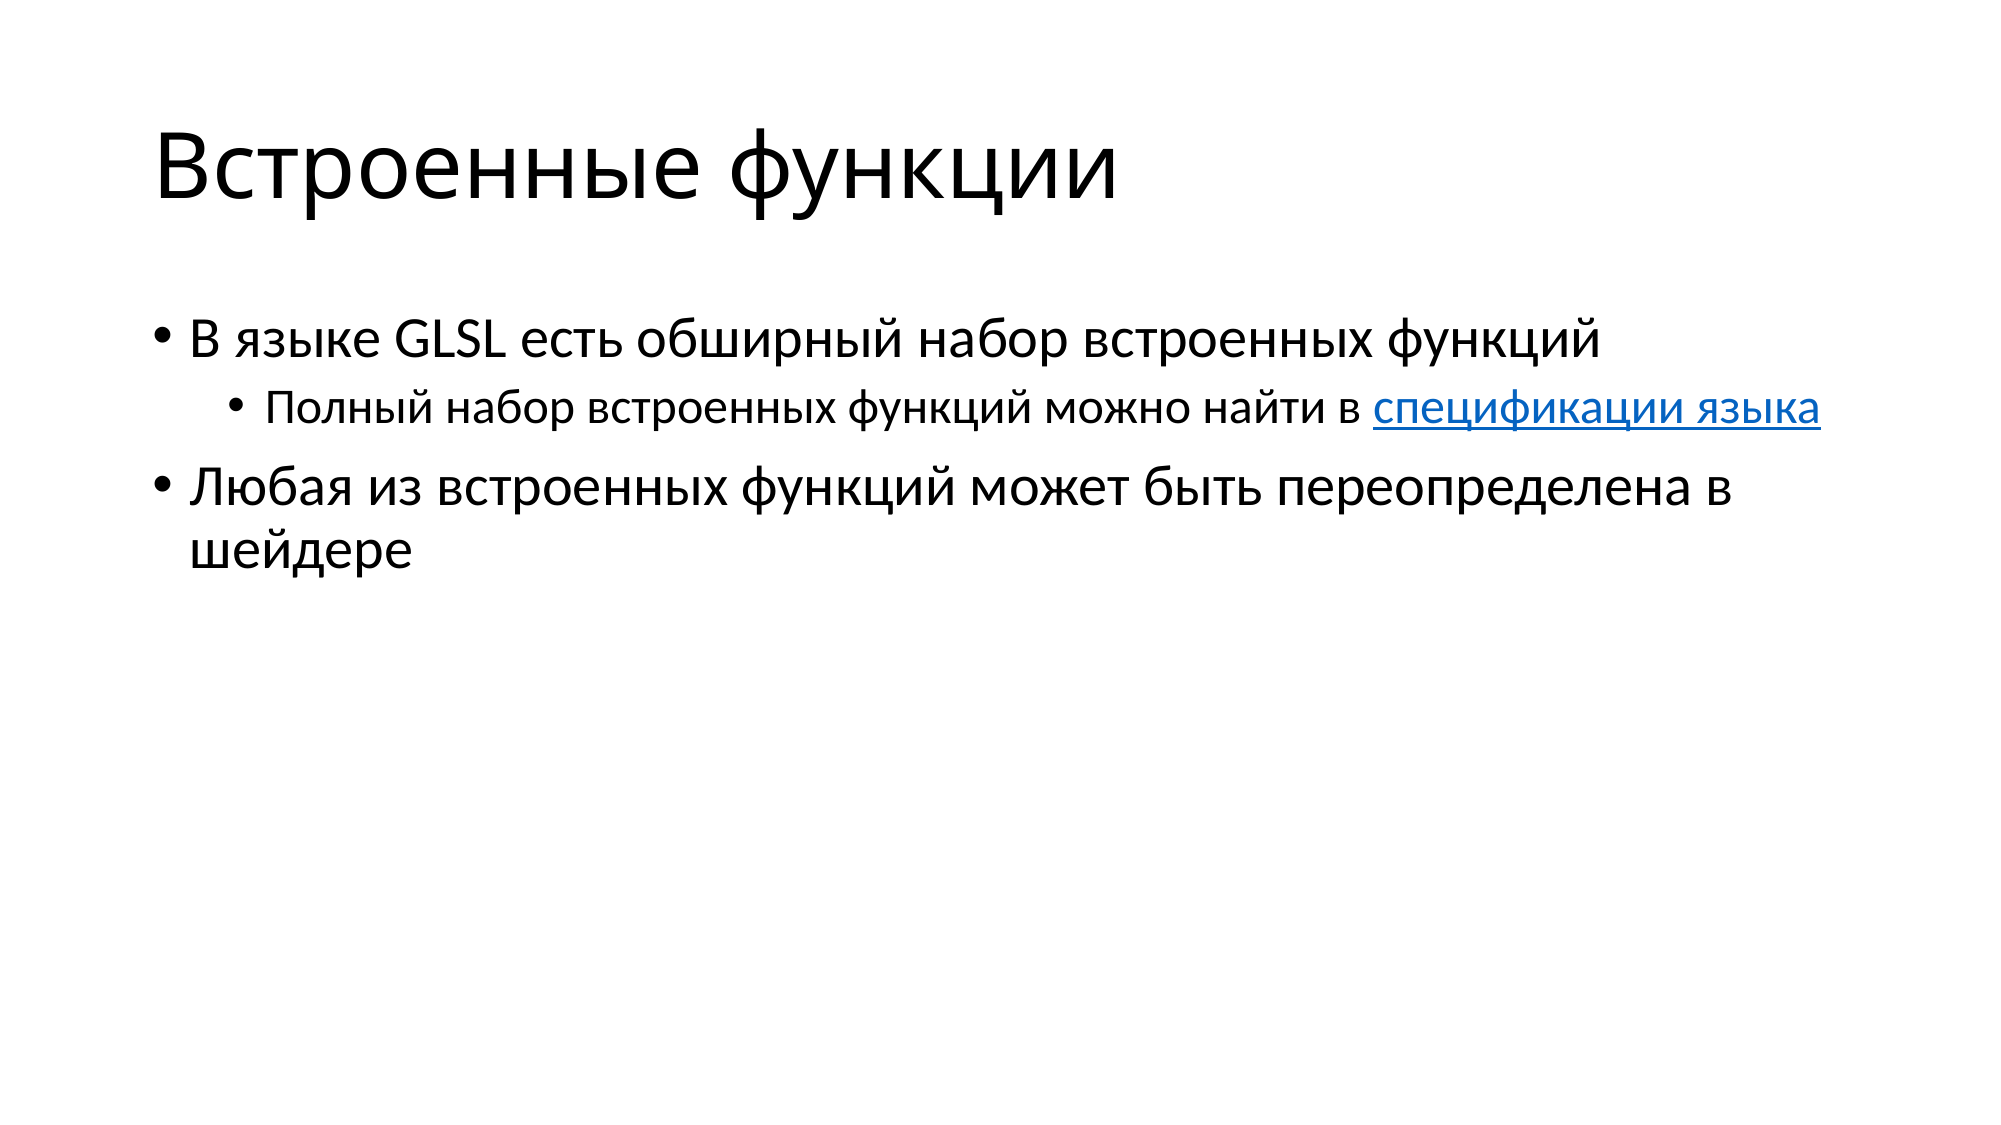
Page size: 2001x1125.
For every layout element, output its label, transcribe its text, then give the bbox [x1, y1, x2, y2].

list В языке GLSL есть обширный набор встроенных функций Полный набор встроенных функций можно найти в спецификации языка Любая из встроенных функций может быть переопределена в шейдере [137, 299, 1863, 1014]
title Встроенные функции [137, 59, 1863, 278]
